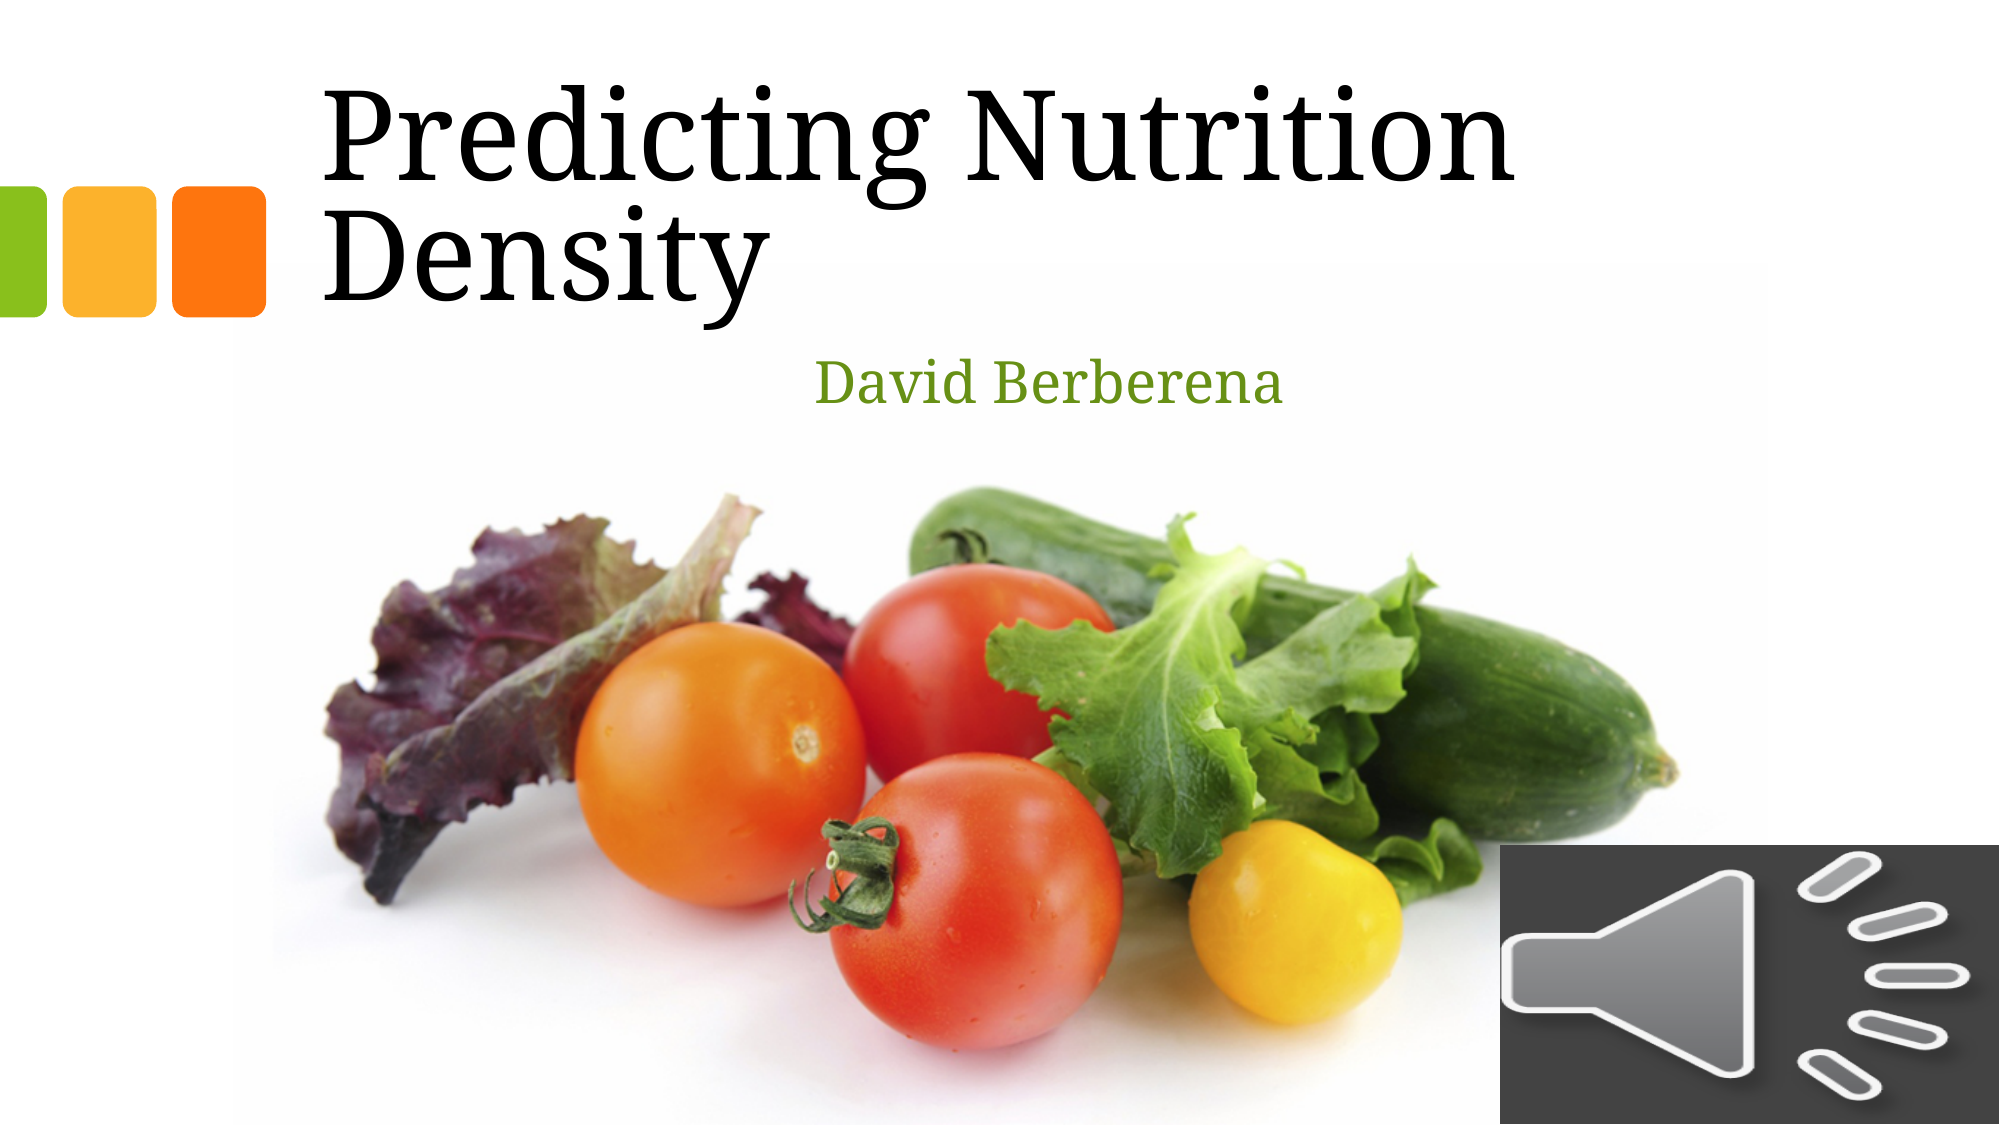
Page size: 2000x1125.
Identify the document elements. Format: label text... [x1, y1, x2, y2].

subtitle David Berberena [299, 342, 1800, 489]
picture [0, 0, 2000, 1125]
title Predicting Nutrition Density [299, 59, 1888, 335]
